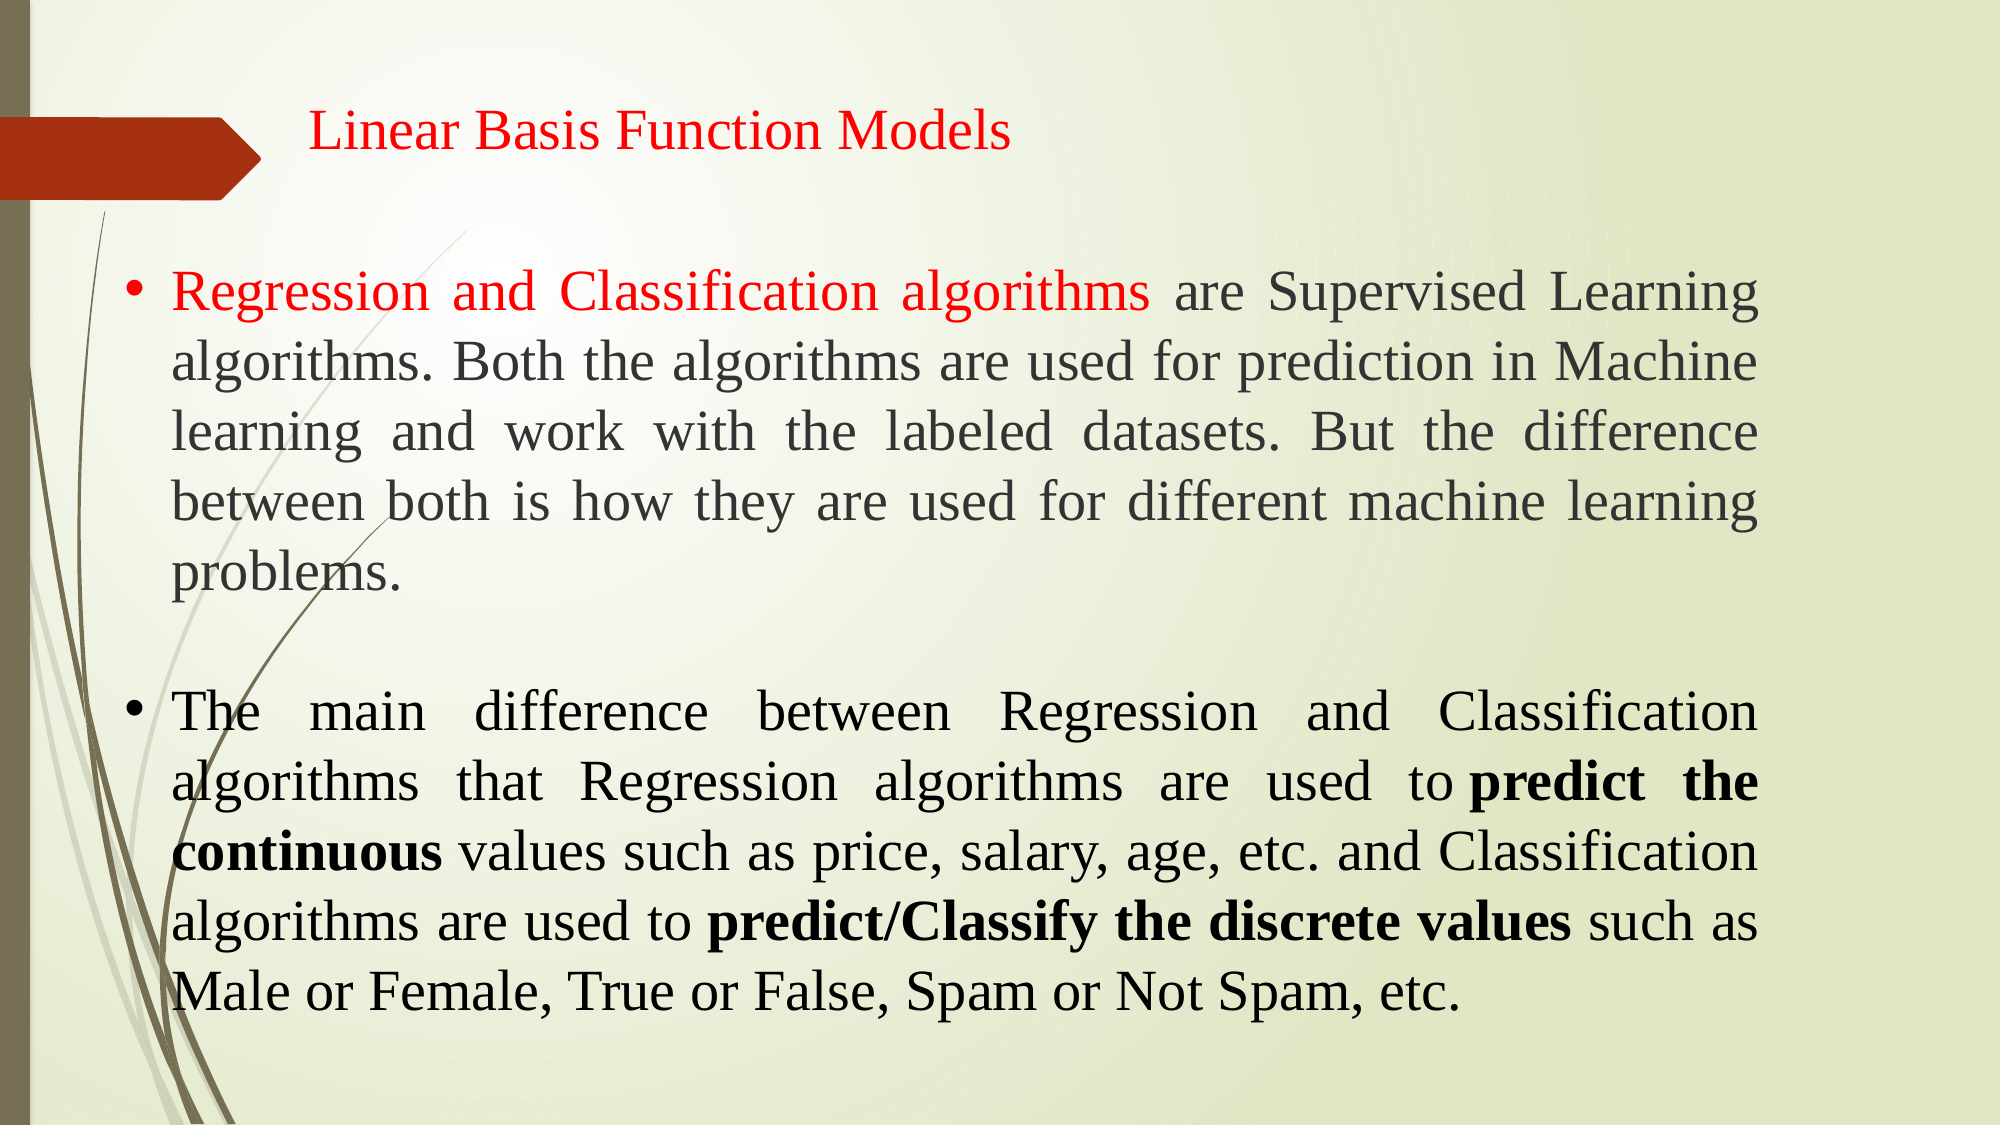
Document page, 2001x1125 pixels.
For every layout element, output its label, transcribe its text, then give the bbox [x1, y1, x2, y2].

text_box Regression and Classification algorithms are Supervised Learning algorithms. Both the algorithms are used for prediction in Machine learning and work with the labeled datasets. But the difference between both is how they are used for different machine learning problems. The main difference between Regression and Classification algorithms that Regression algorithms are used to predict the continuous values such as price, salary, age, etc. and Classification algorithms are used to predict/Classify the discrete values such as Male or Female, True or False, Spam or Not Spam, etc. [109, 244, 1775, 1030]
text_box Linear Basis Function Models [293, 84, 1325, 170]
